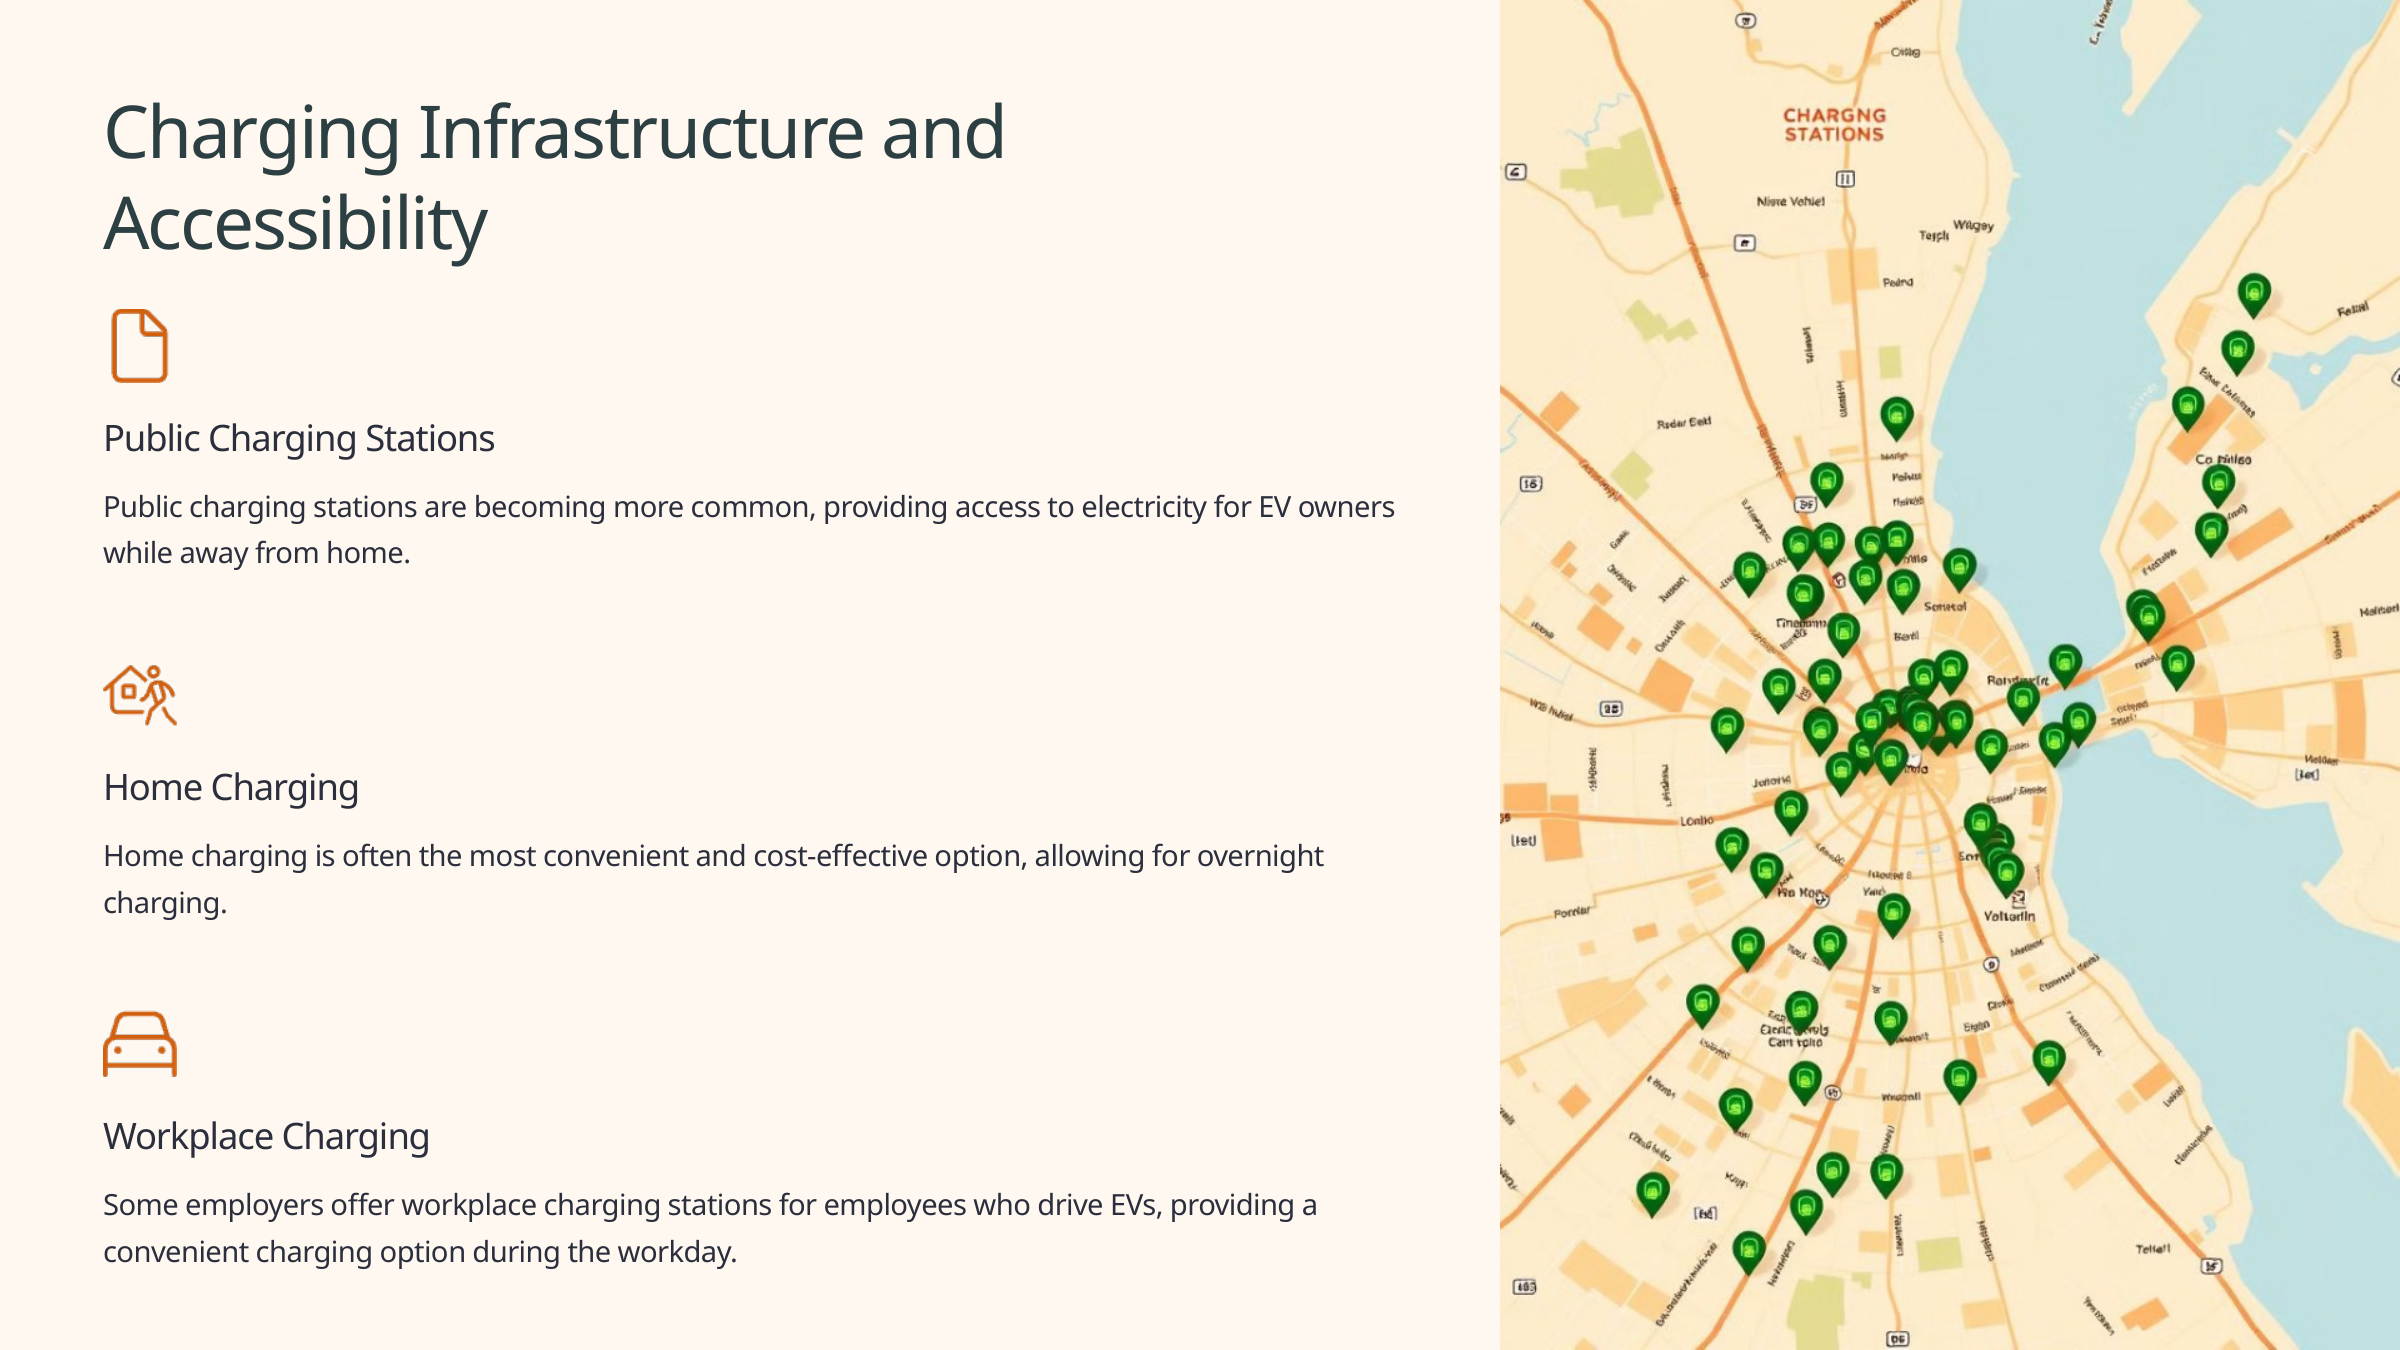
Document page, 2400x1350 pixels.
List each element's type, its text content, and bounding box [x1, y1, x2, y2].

picture [103, 658, 177, 733]
picture [103, 309, 177, 383]
text_box Workplace Charging [103, 1111, 472, 1158]
picture [1499, 0, 2400, 1350]
picture [103, 1007, 177, 1082]
text_box Public Charging Stations [103, 412, 498, 459]
text_box Some employers offer workplace charging stations for employees who drive EVs, providing a convenient charging option during the workday. [103, 1174, 1397, 1269]
text_box Charging Infrastructure and Accessibility [103, 81, 1397, 266]
text_box Public charging stations are becoming more common, providing access to electricity for EV owners while away from home. [103, 476, 1397, 571]
text_box Home Charging [103, 761, 472, 808]
text_box Home charging is often the most convenient and cost-effective option, allowing for overnight charging. [103, 825, 1397, 920]
